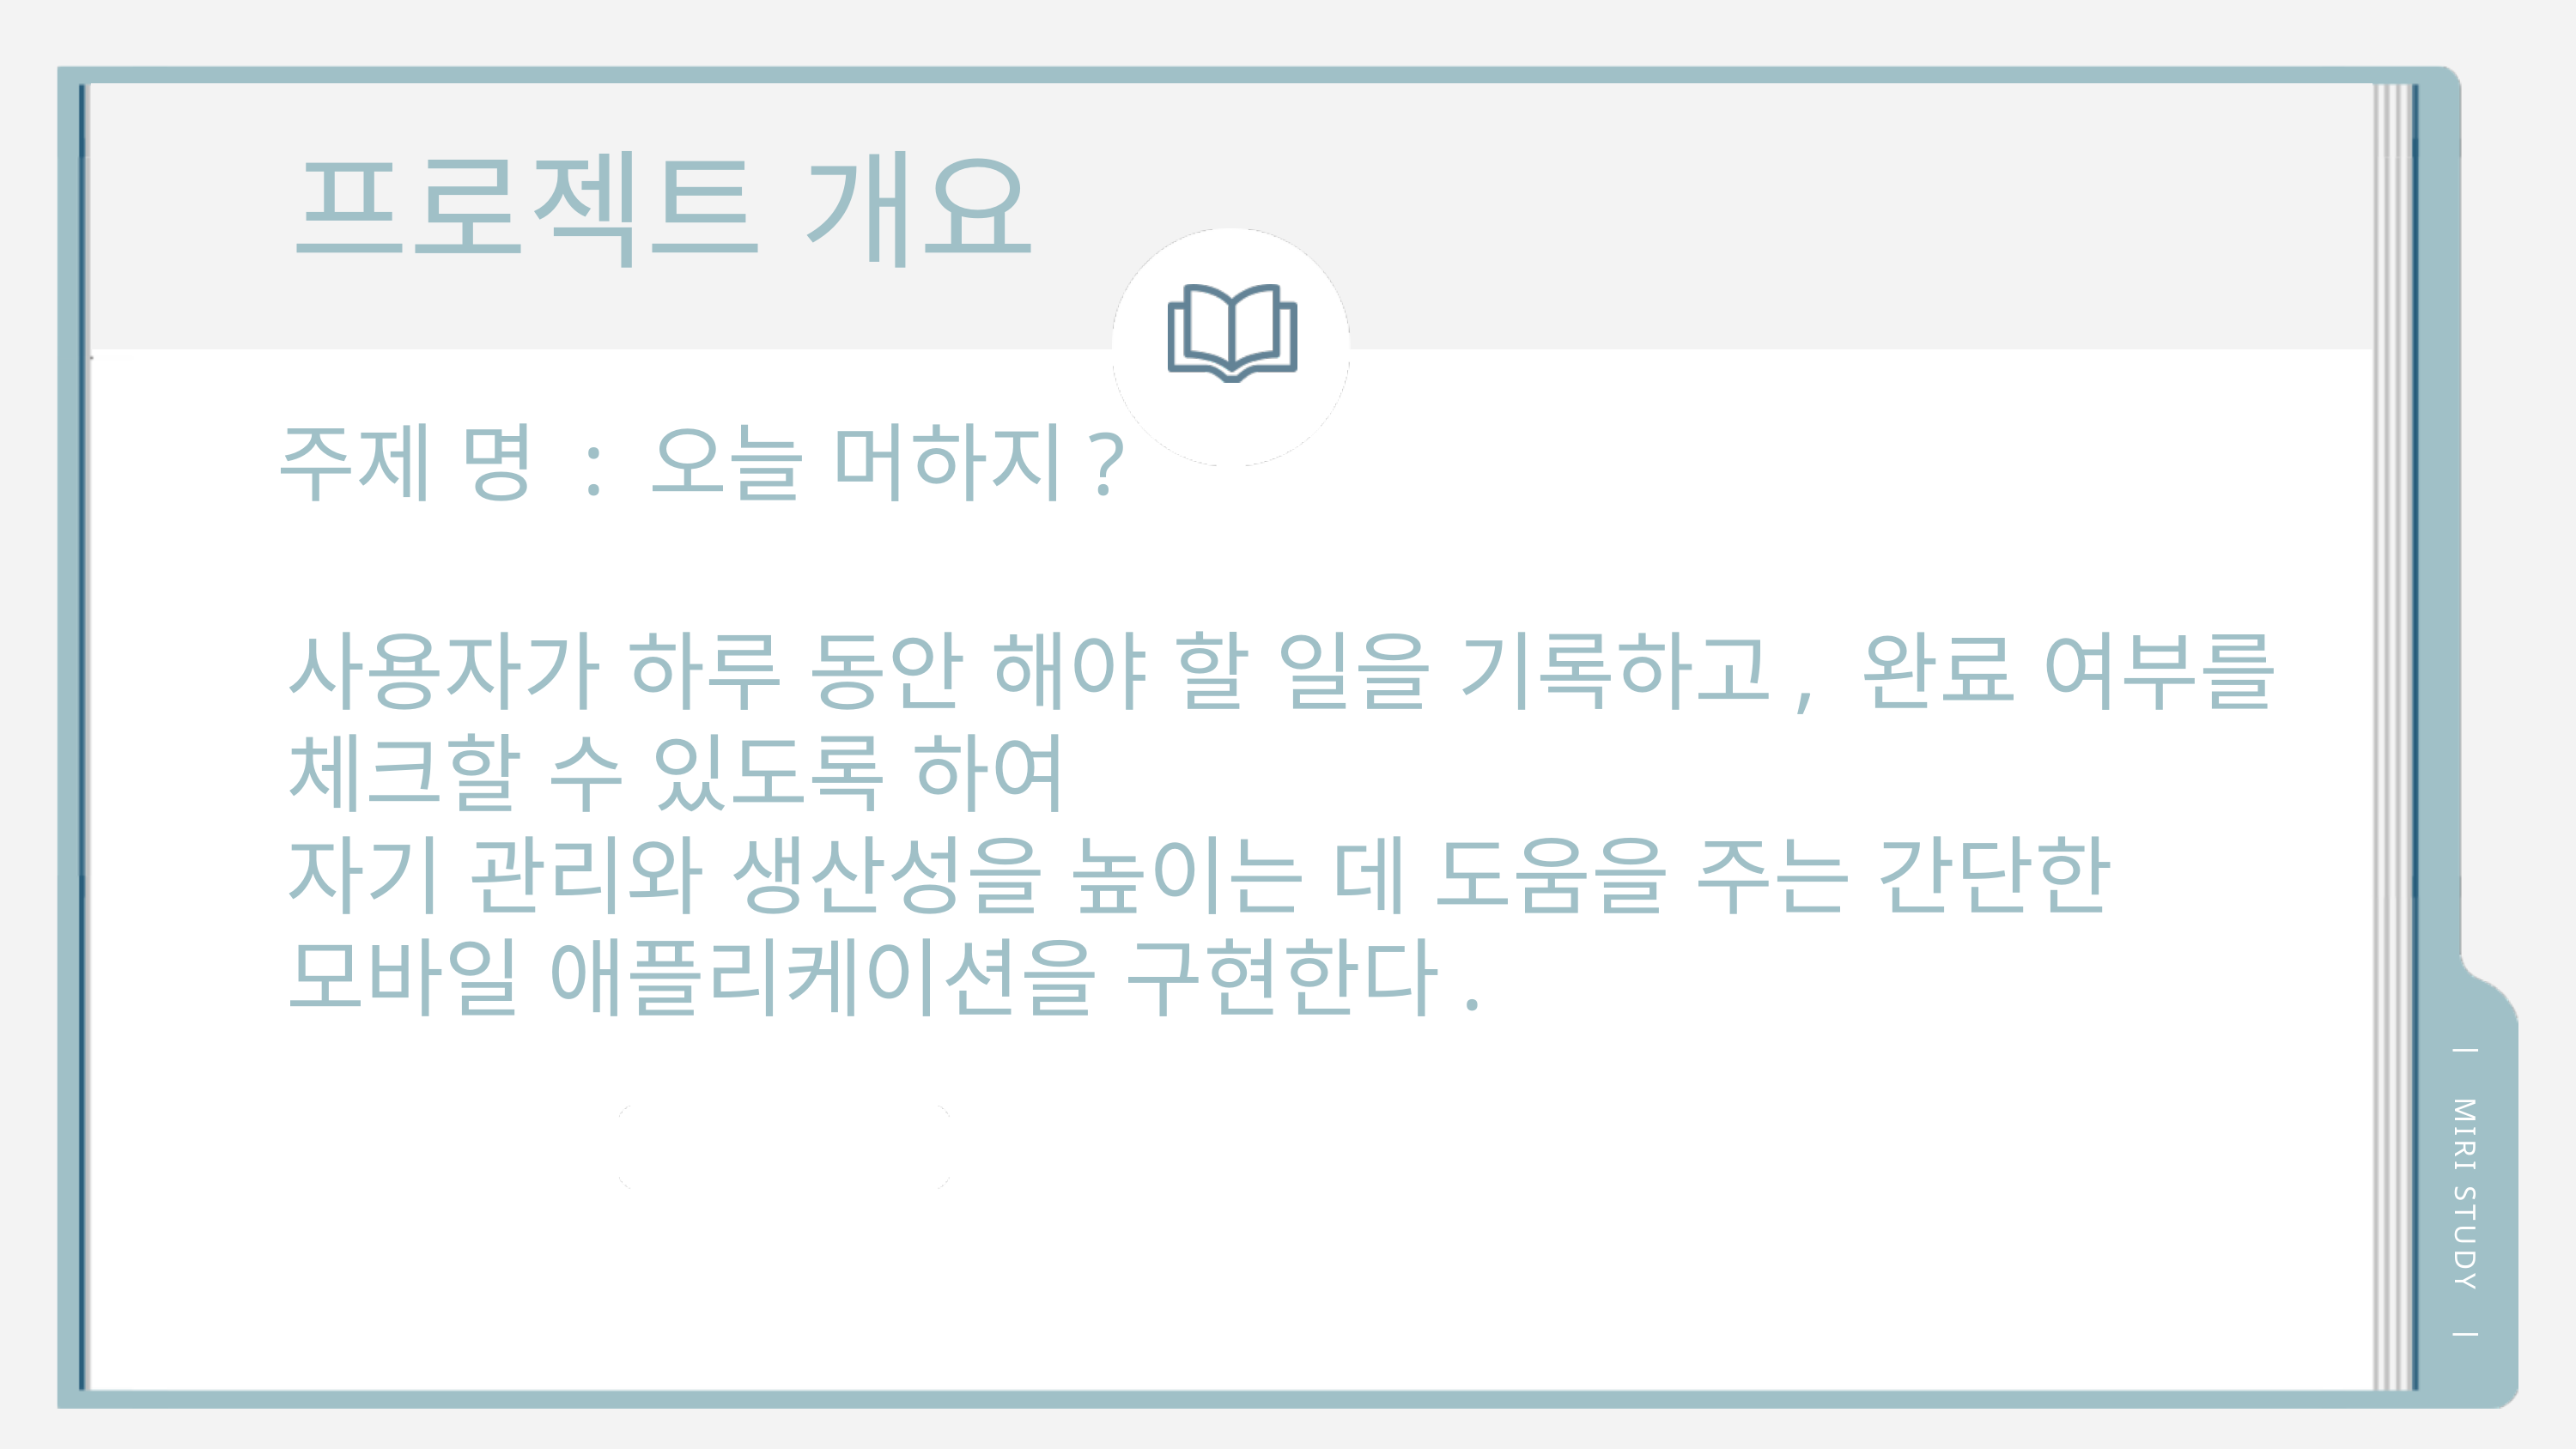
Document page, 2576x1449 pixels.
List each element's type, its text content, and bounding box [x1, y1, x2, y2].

picture [59, 0, 2516, 1449]
text_box 사용자가 하루 동안 해야 할 일을 기록하고, 완료 여부를 체크할 수 있도록 하여 자기 관리와 생산성을 높이는 데 도움을 주는 간단한 모바일 애플리케이션을 구현한다. [1963, 611, 2321, 1041]
text_box ㅣ MIRI STUDY ㅣ [2445, 1026, 2485, 1360]
text_box 주제 명 : 오늘 머하지? [276, 403, 609, 524]
text_box 사용자가 하루 동안 해야 할 일을 기록하고, 완료 여부를 체크할 수 있도록 하여 자기 관리와 생산성을 높이는 데 도움을 주는 간단한 모바일 애플리케이션을 구현한다. [286, 611, 609, 1041]
